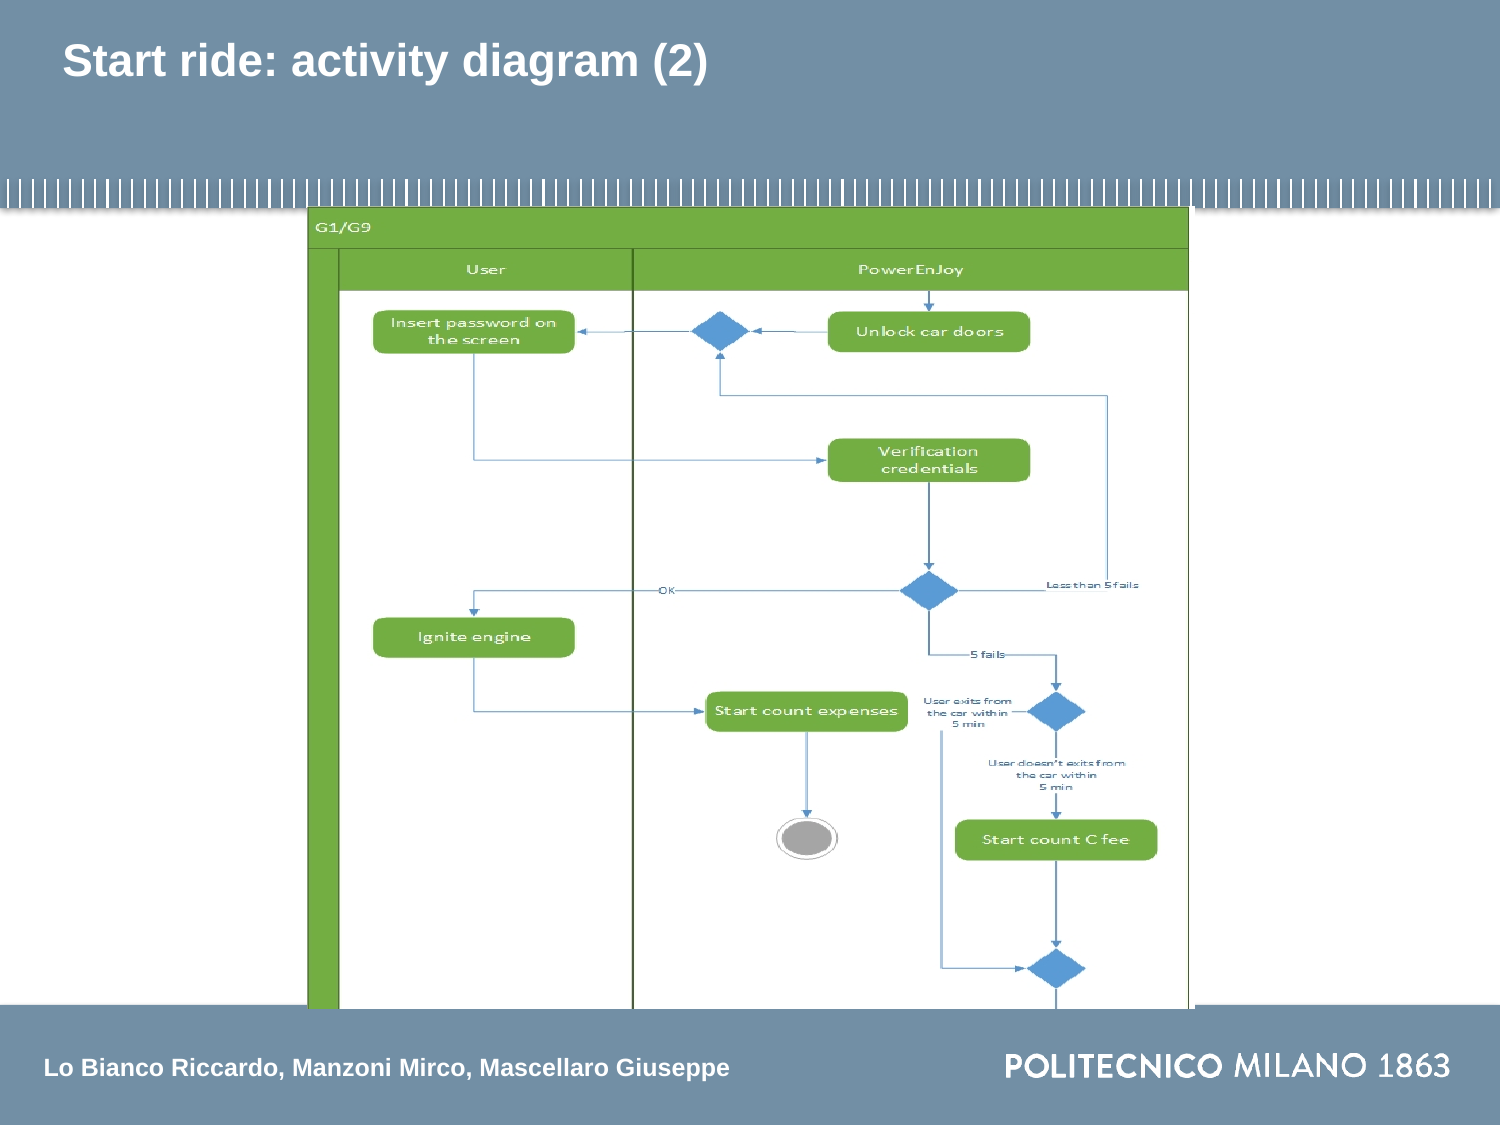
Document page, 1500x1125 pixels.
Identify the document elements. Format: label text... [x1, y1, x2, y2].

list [307, 205, 1195, 1009]
picture [999, 1041, 1456, 1089]
title Start ride: activity diagram (2) [47, 22, 1455, 161]
